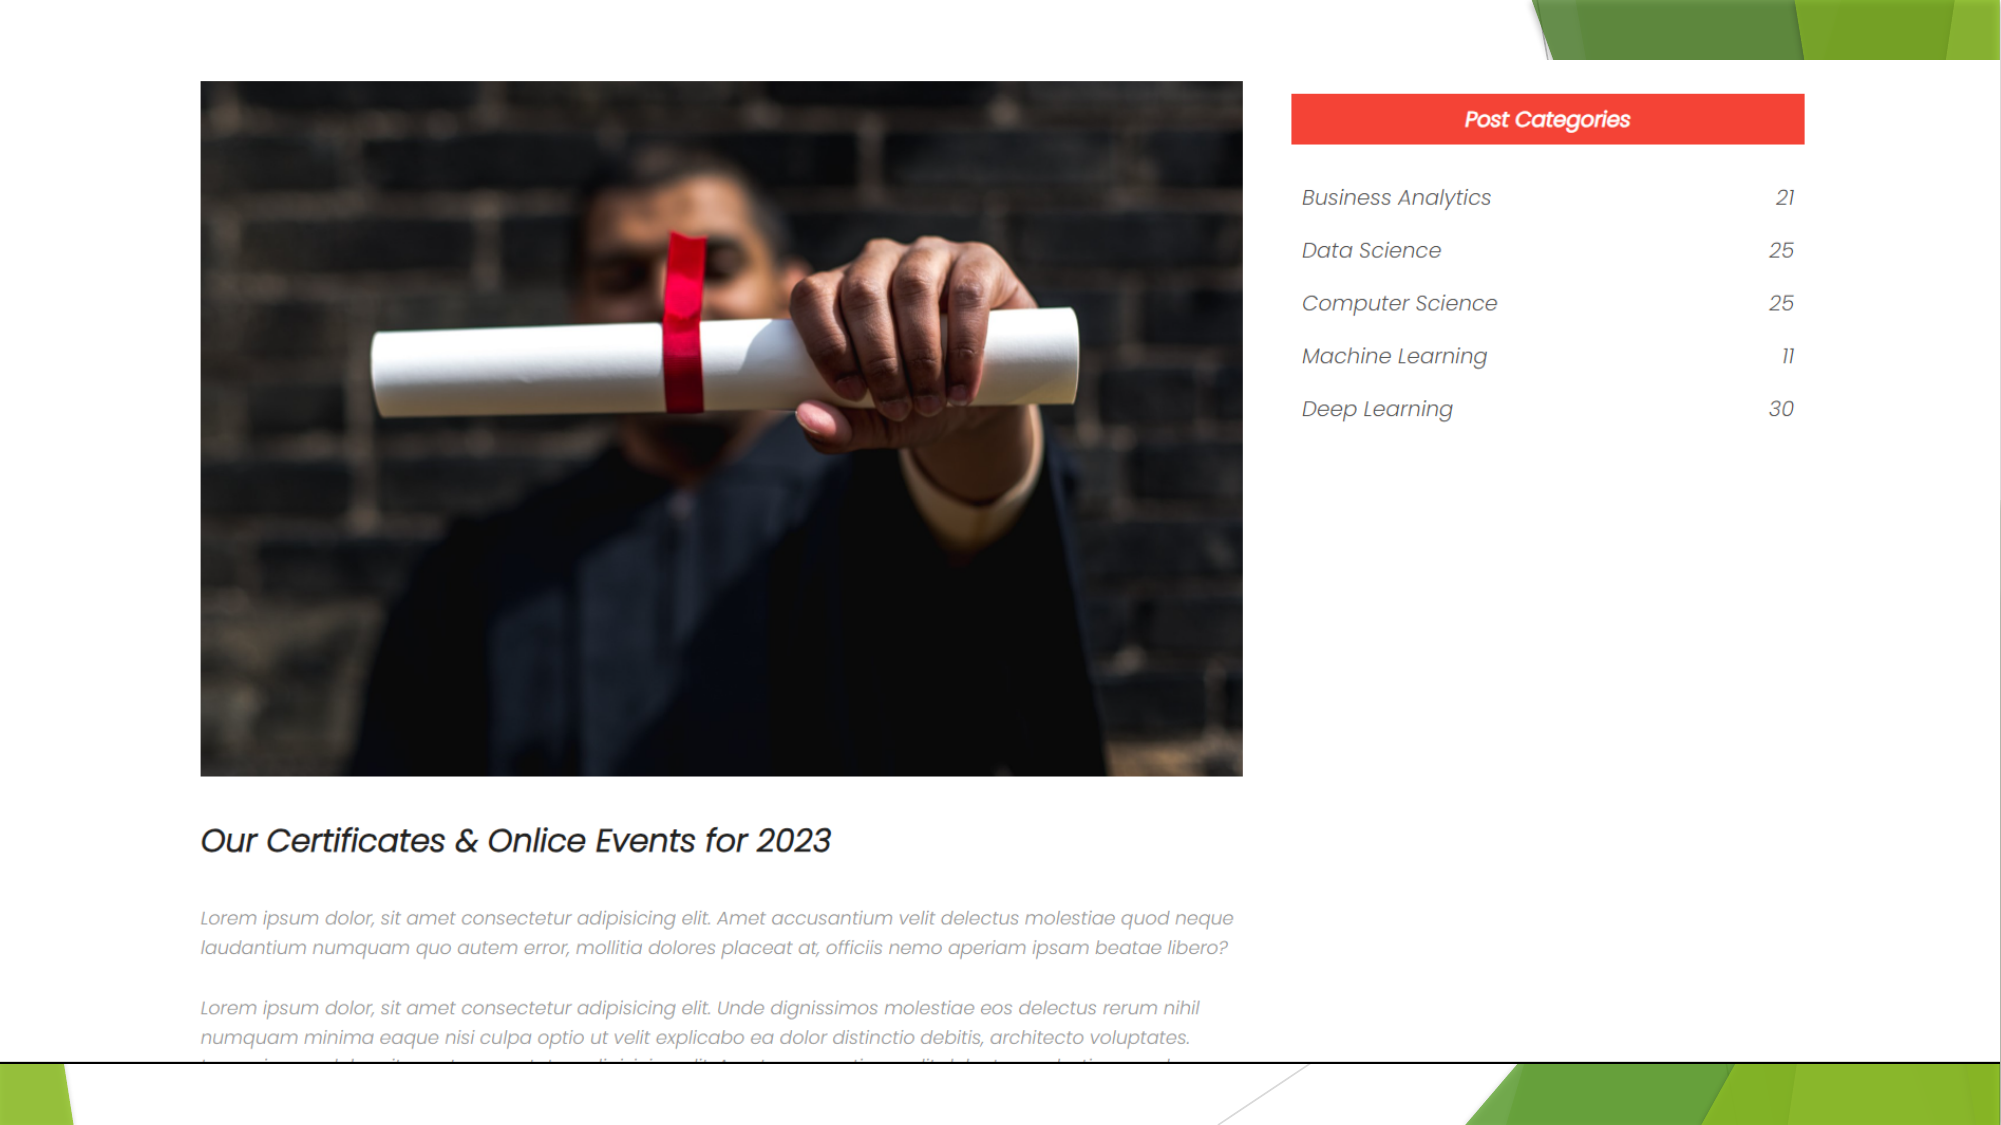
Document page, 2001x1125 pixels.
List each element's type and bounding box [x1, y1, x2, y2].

picture [0, 60, 2000, 1065]
